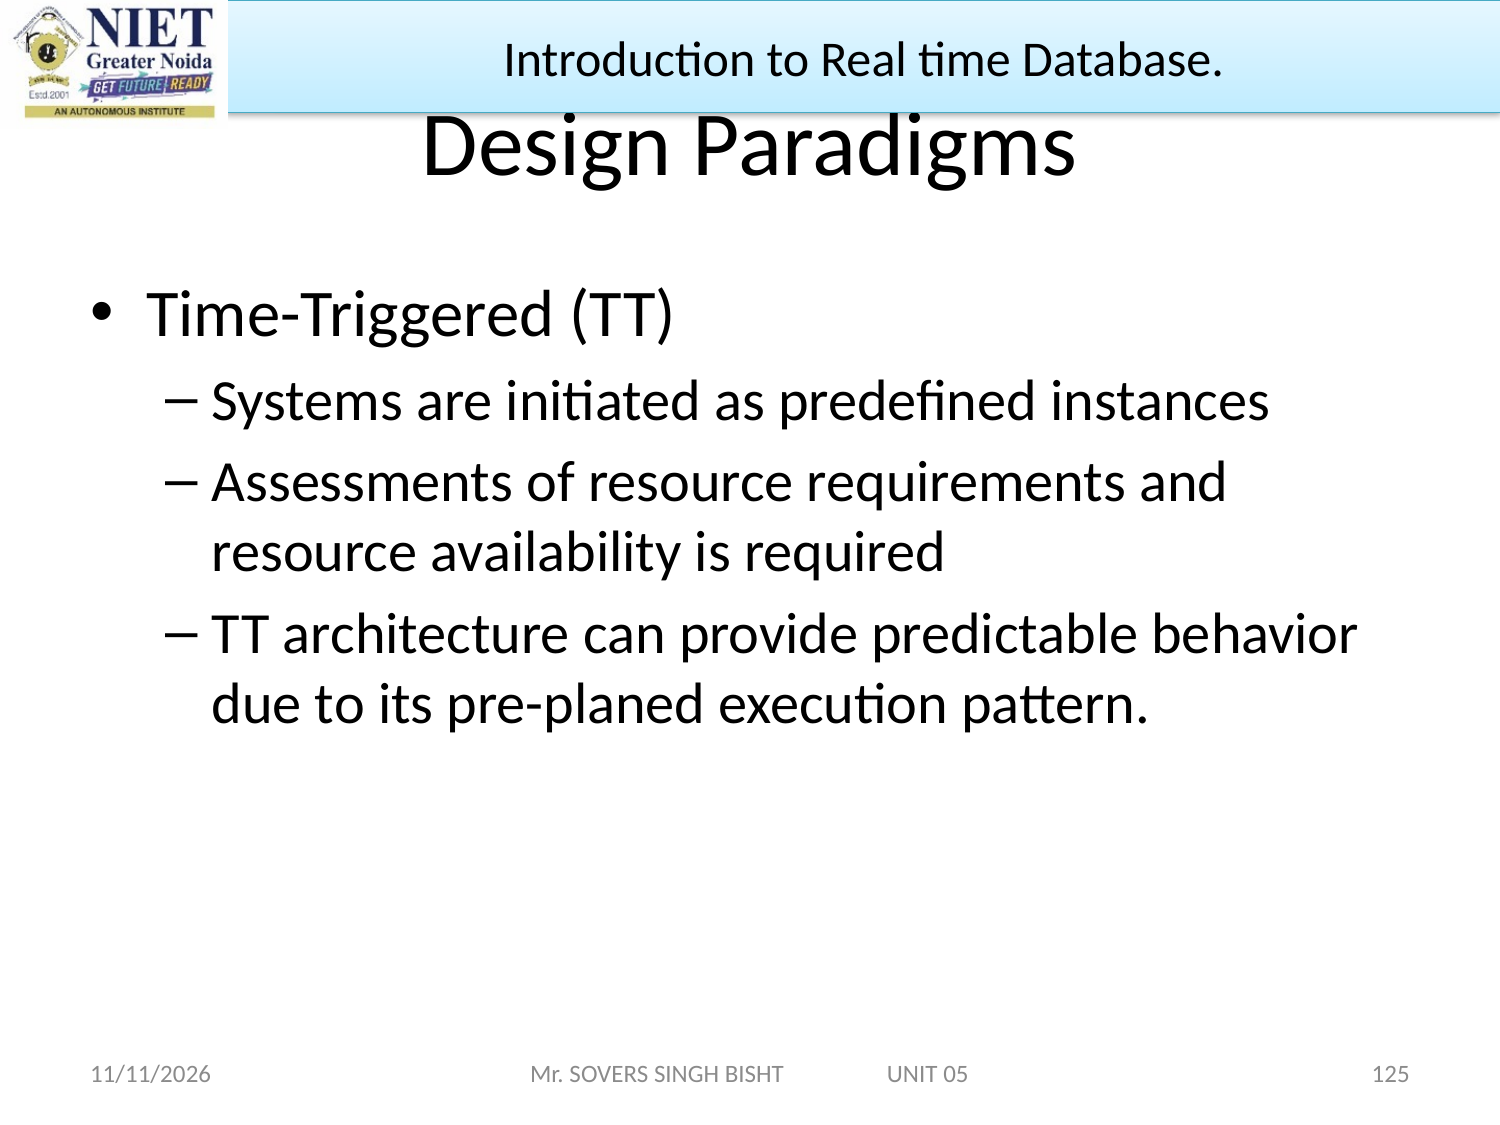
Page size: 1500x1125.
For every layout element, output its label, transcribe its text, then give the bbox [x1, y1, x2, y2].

footer Mr. SOVERS SINGH BISHT UNIT 05 [512, 1042, 988, 1103]
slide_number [75, 1042, 425, 1103]
slide_number 125 [1074, 1042, 1425, 1103]
text_box Introduction to Real time Database. [231, 0, 1500, 113]
title Design Paradigms [75, 120, 1425, 233]
picture [0, 0, 228, 130]
list Time-Triggered (TT) Systems are initiated as predefined instances Assessments of resource requirements and resource availability is required TT architecture can provide predictable behavior due to its pre-planed execution pattern. [75, 262, 1425, 1005]
